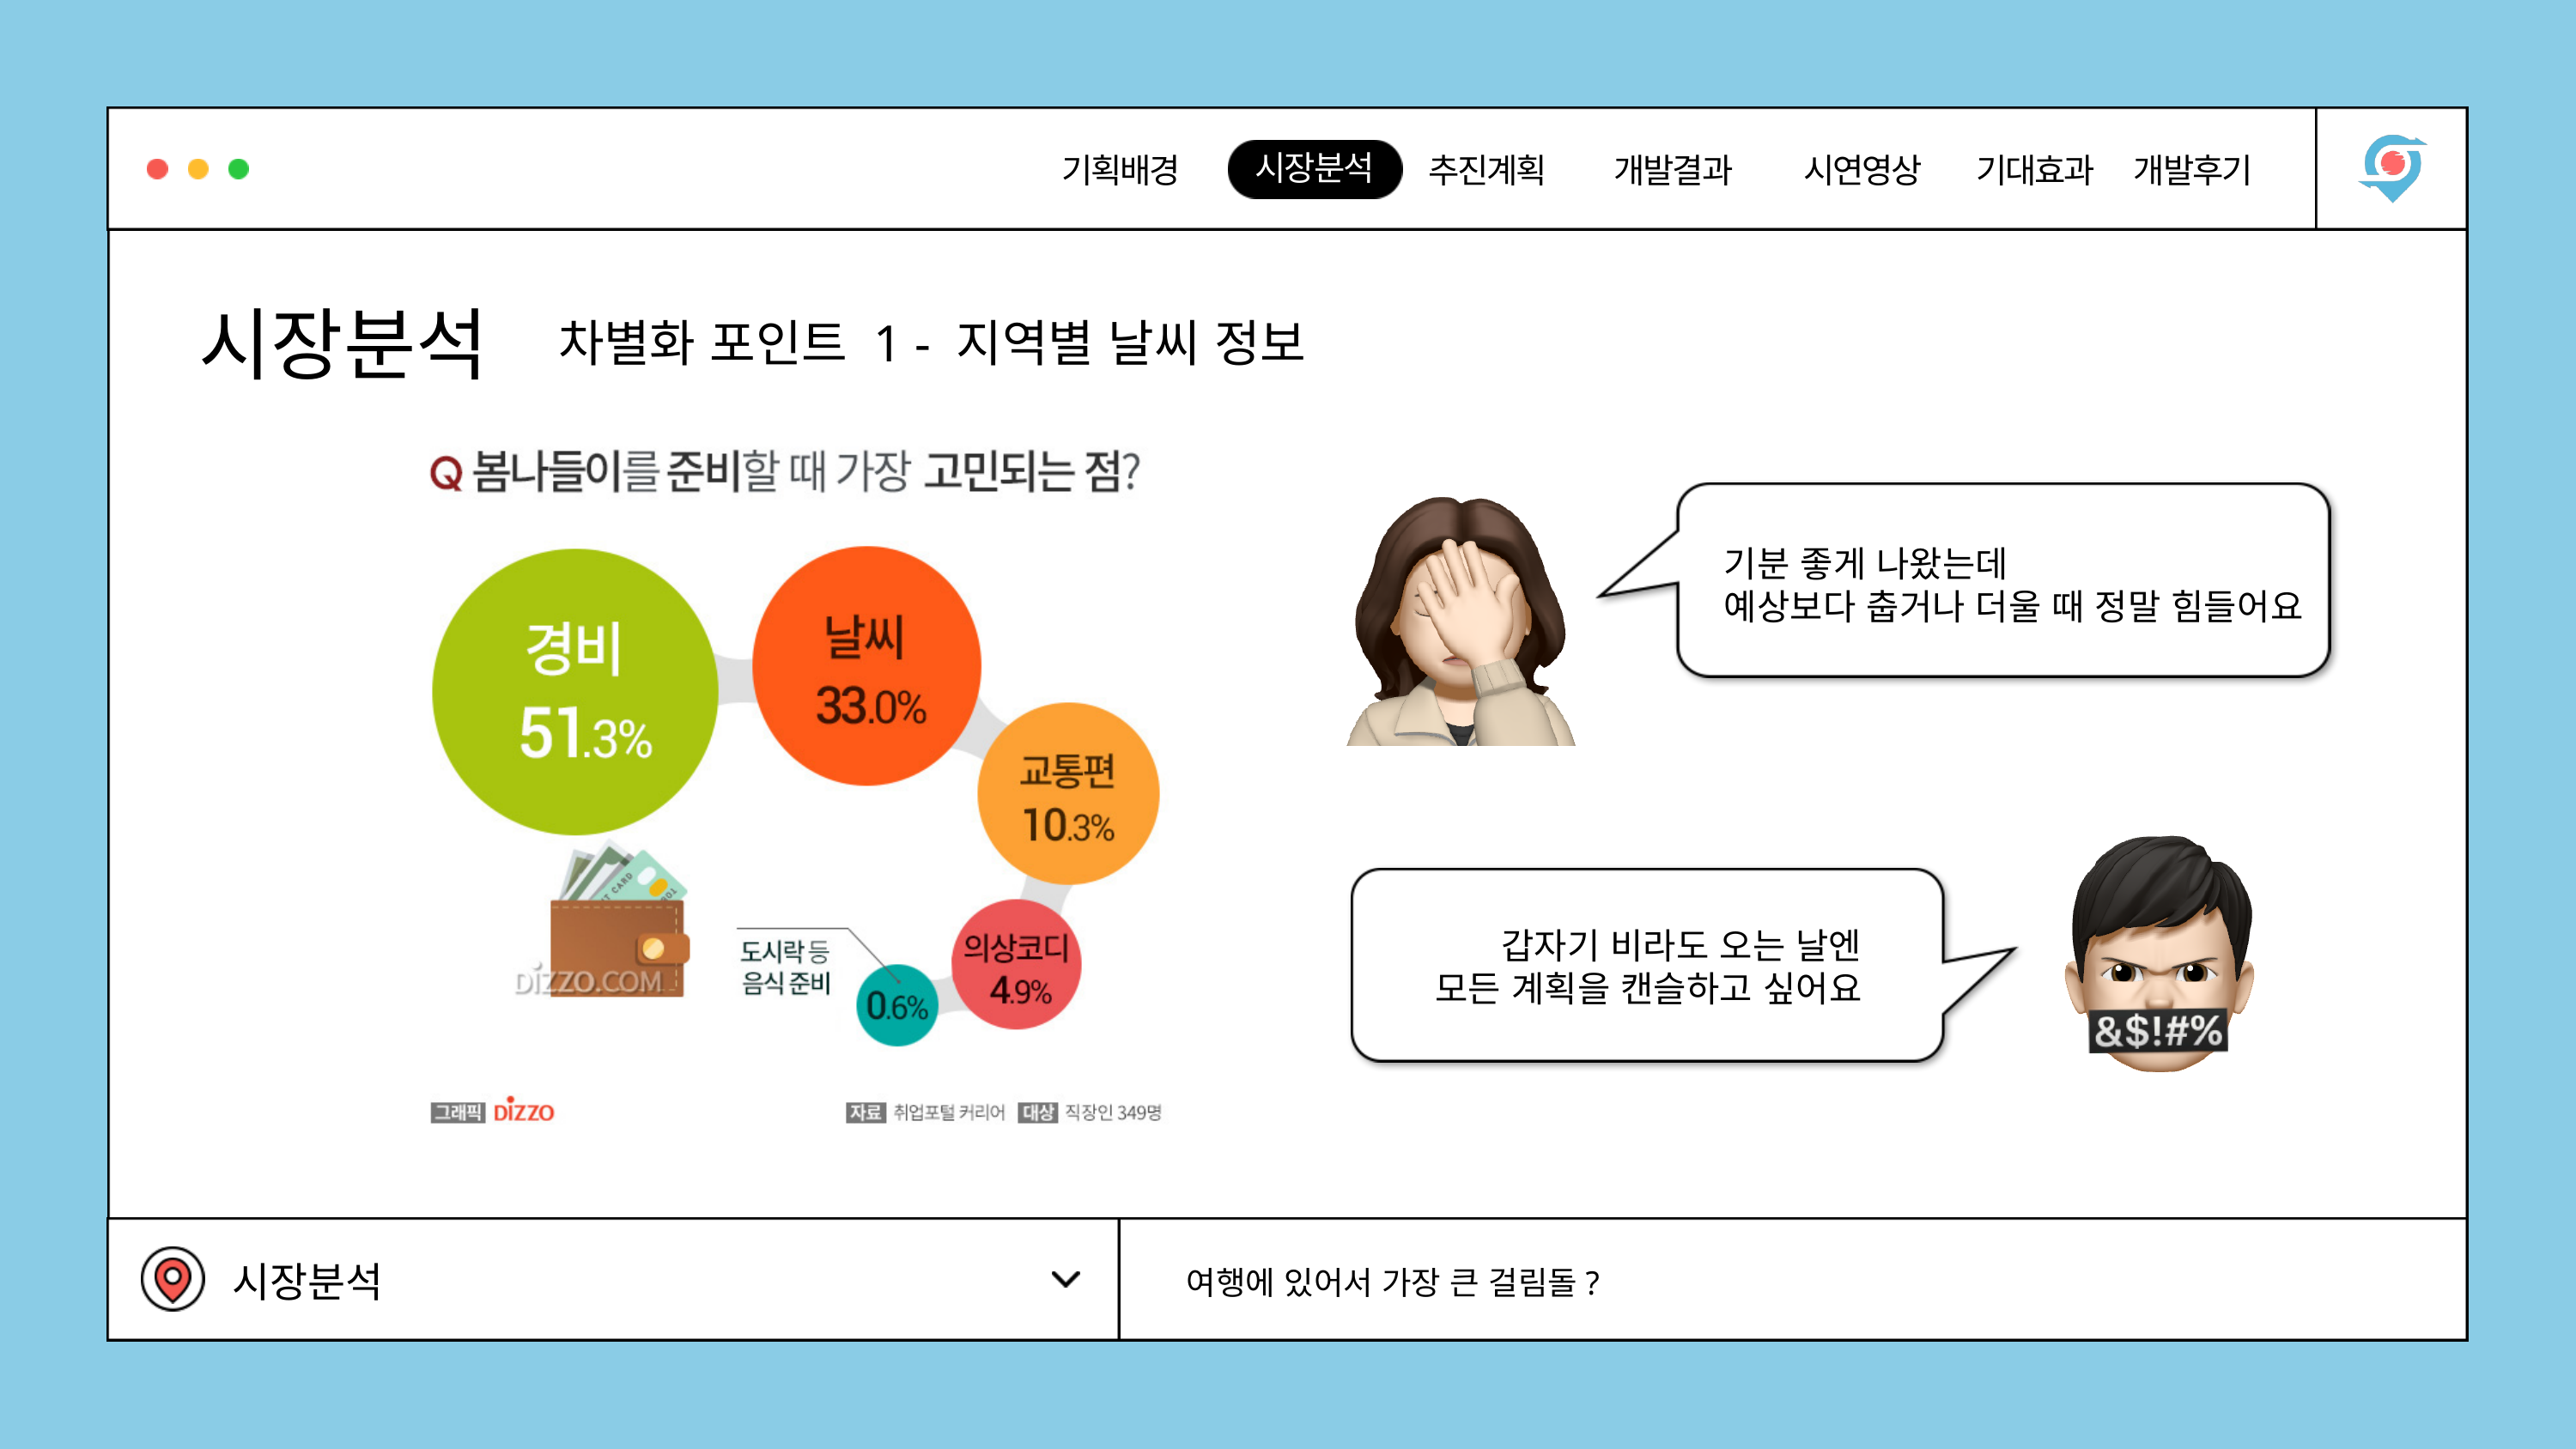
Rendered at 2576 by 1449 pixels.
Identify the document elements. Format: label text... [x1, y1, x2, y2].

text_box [1351, 867, 1982, 1063]
text_box 차별화 포인트 1 - 지역별 날씨 정보 [545, 305, 1697, 378]
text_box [1001, 140, 2314, 199]
text_box 시장분석 [219, 1249, 740, 1312]
picture [106, 106, 2469, 1342]
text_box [1617, 482, 2331, 678]
text_box 시장분석 [185, 288, 854, 397]
text_box 여행에 있어서 가장 큰 걸림돌? [1173, 1256, 2554, 1308]
